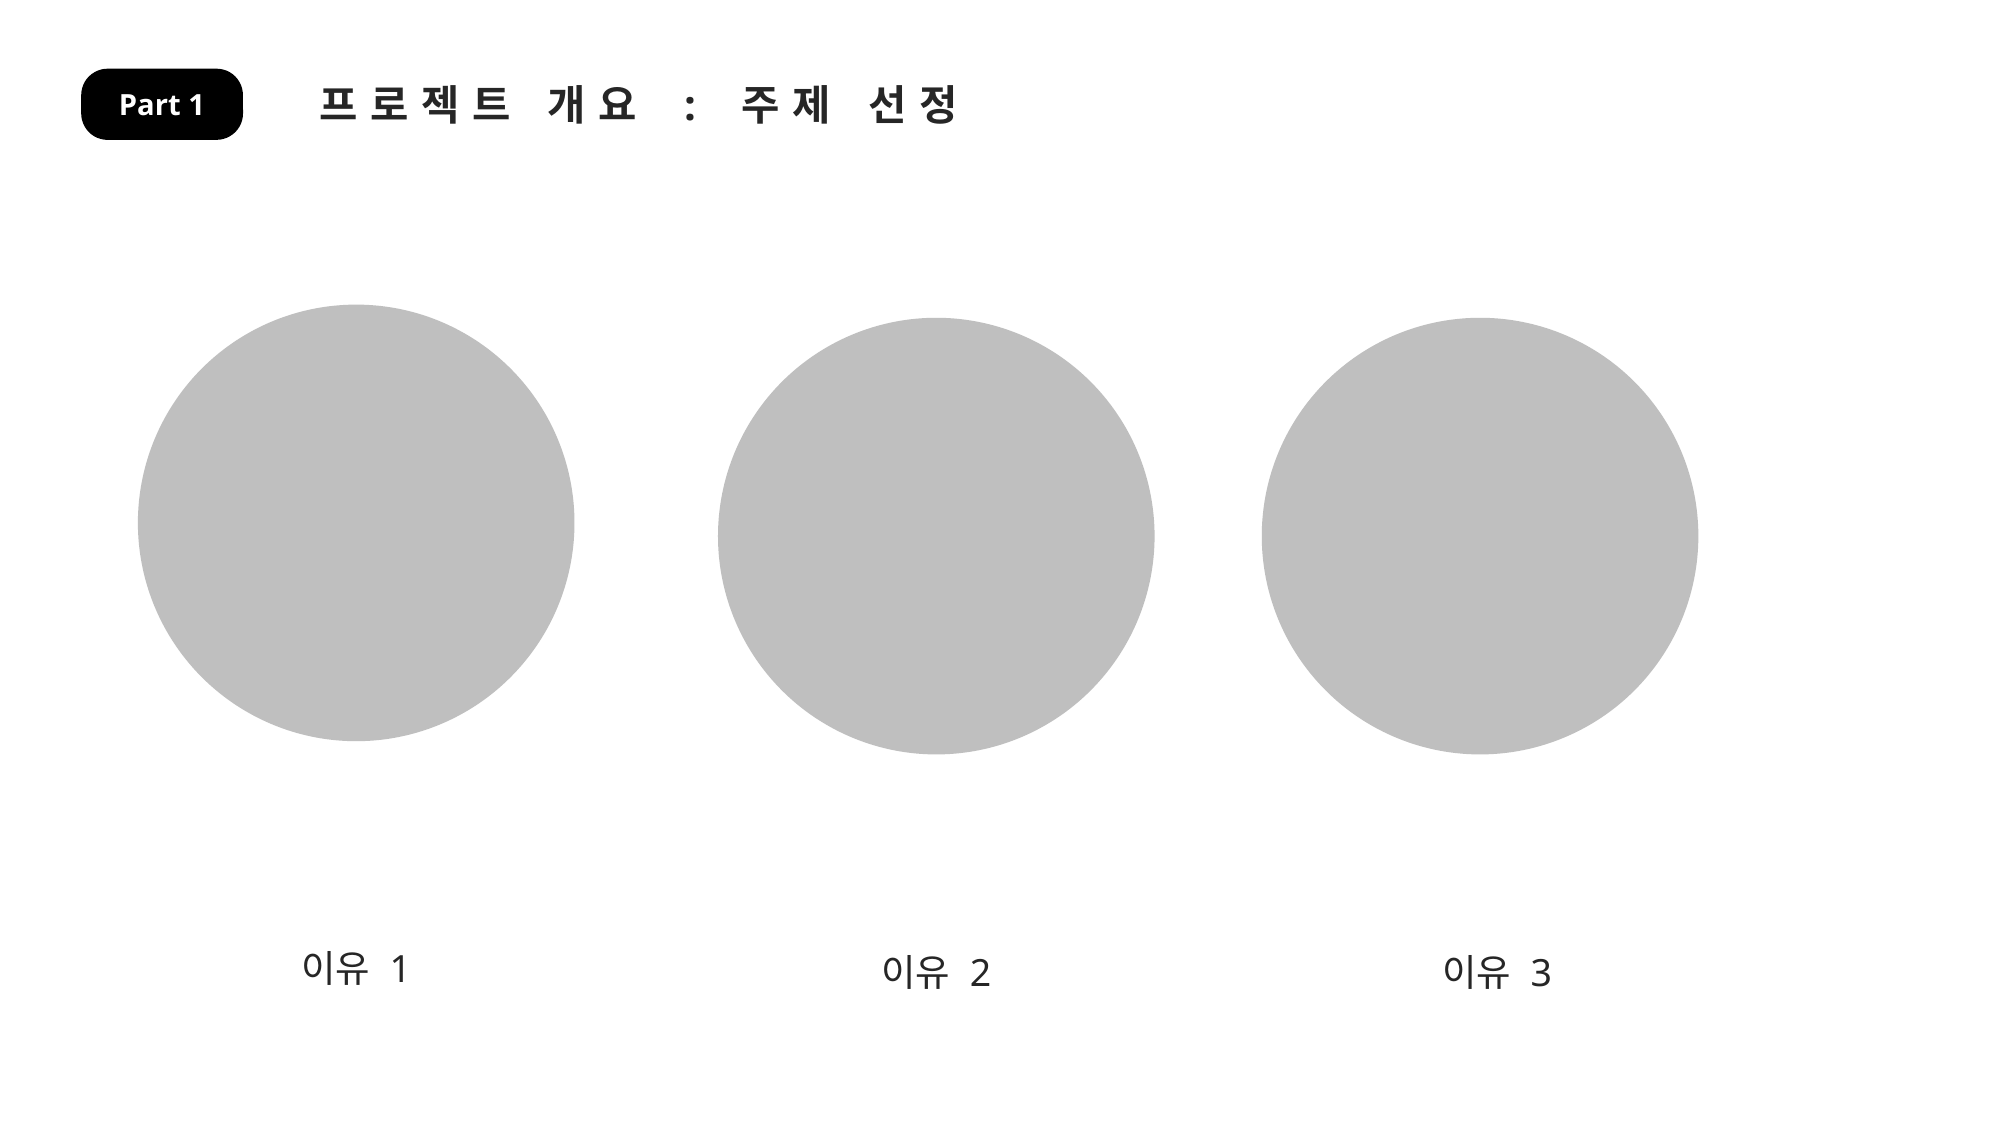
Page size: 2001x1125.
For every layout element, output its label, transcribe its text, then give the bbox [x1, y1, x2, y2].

text_box [716, 316, 1156, 756]
text_box 프로젝트 개요 : 주제 선정 [304, 71, 973, 137]
text_box 이유 2 [797, 941, 1075, 1001]
text_box [1260, 316, 1700, 756]
text_box 이유 3 [1358, 941, 1636, 1001]
text_box [136, 303, 576, 743]
text_box Part 1 [104, 79, 221, 129]
text_box 이유 1 [217, 938, 495, 998]
text_box [80, 67, 245, 141]
